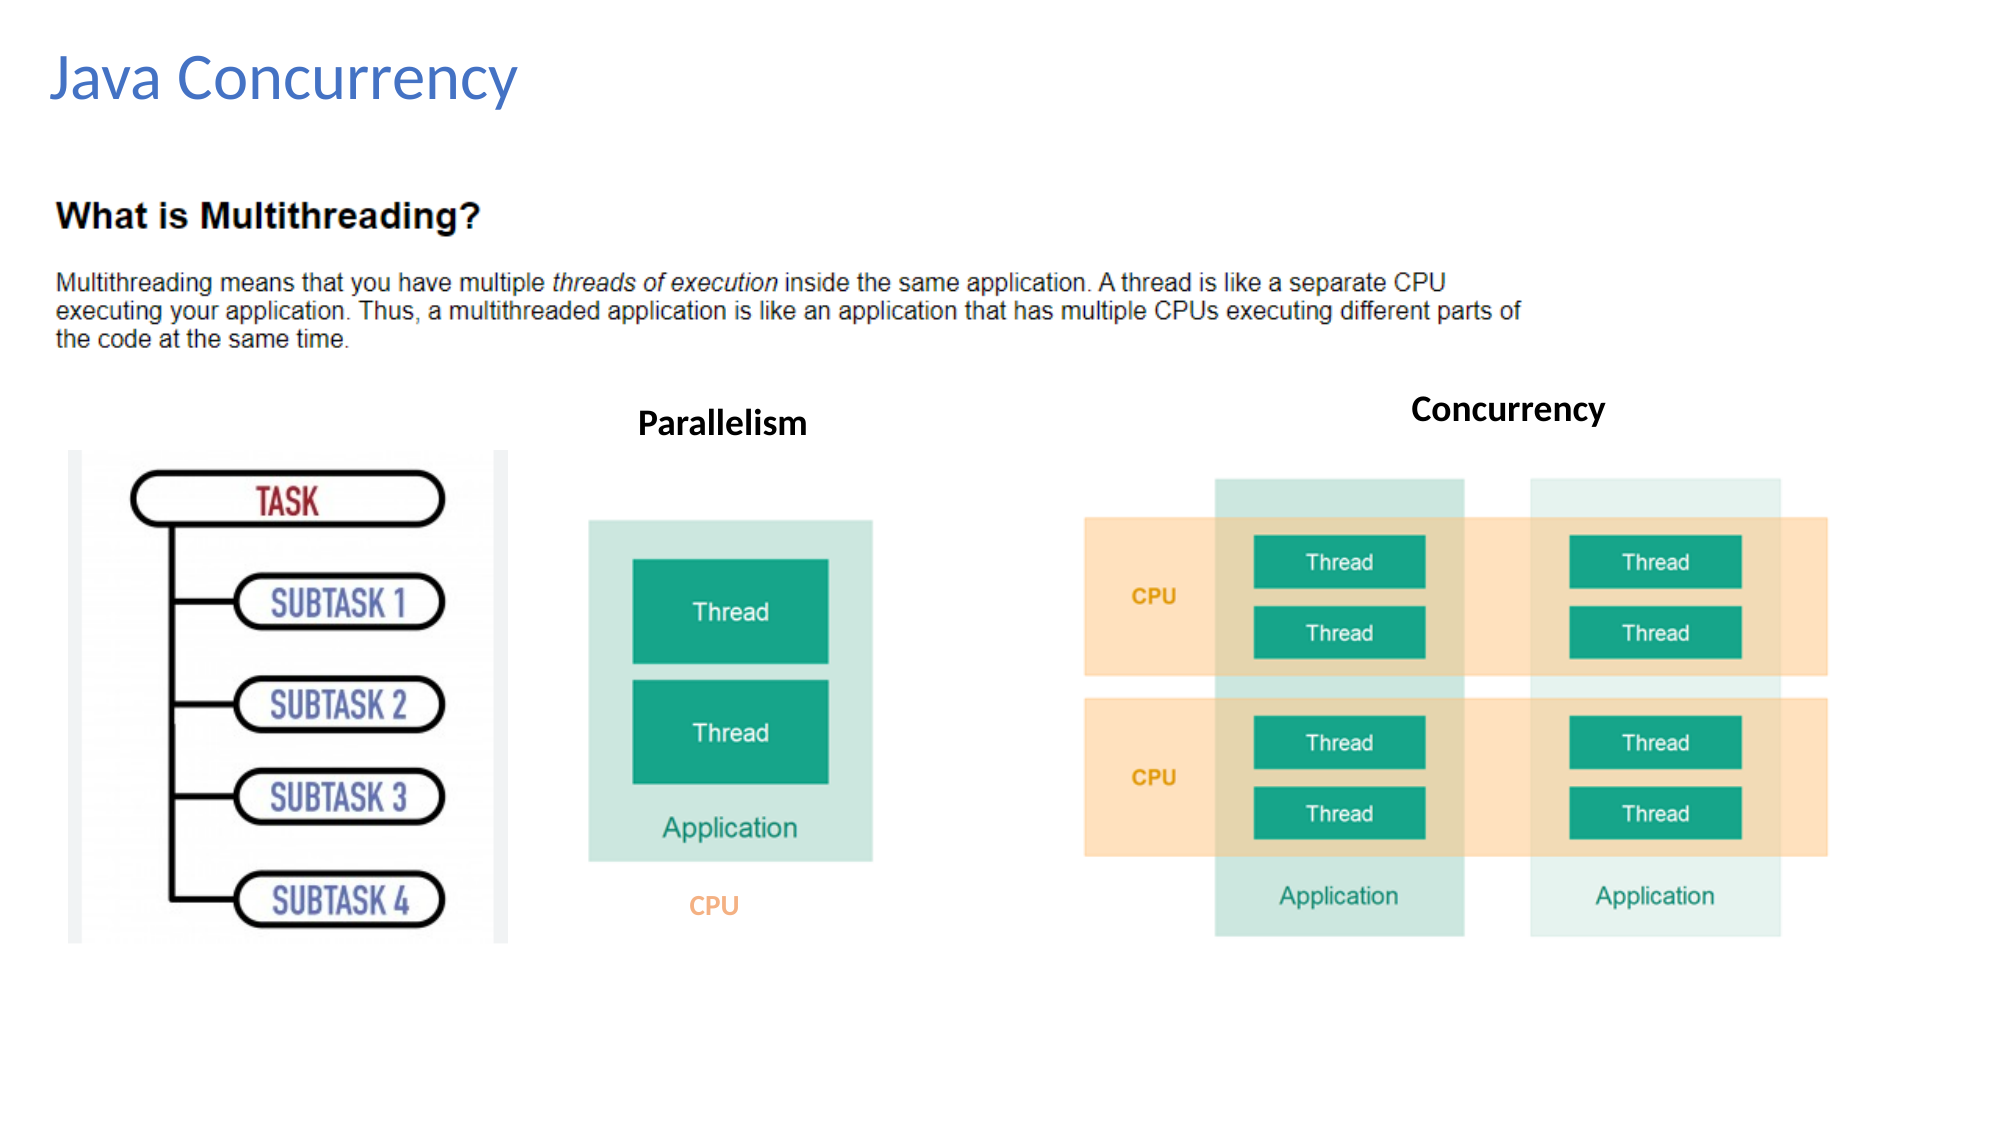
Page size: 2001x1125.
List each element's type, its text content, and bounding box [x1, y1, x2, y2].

picture [1054, 450, 1931, 965]
text_box CPU [674, 884, 755, 929]
text_box Java Concurrency [34, 25, 565, 121]
picture [49, 185, 1564, 373]
picture [68, 450, 509, 953]
picture [573, 506, 889, 884]
text_box Parallelism [623, 390, 889, 450]
text_box Concurrency [1396, 376, 1663, 437]
